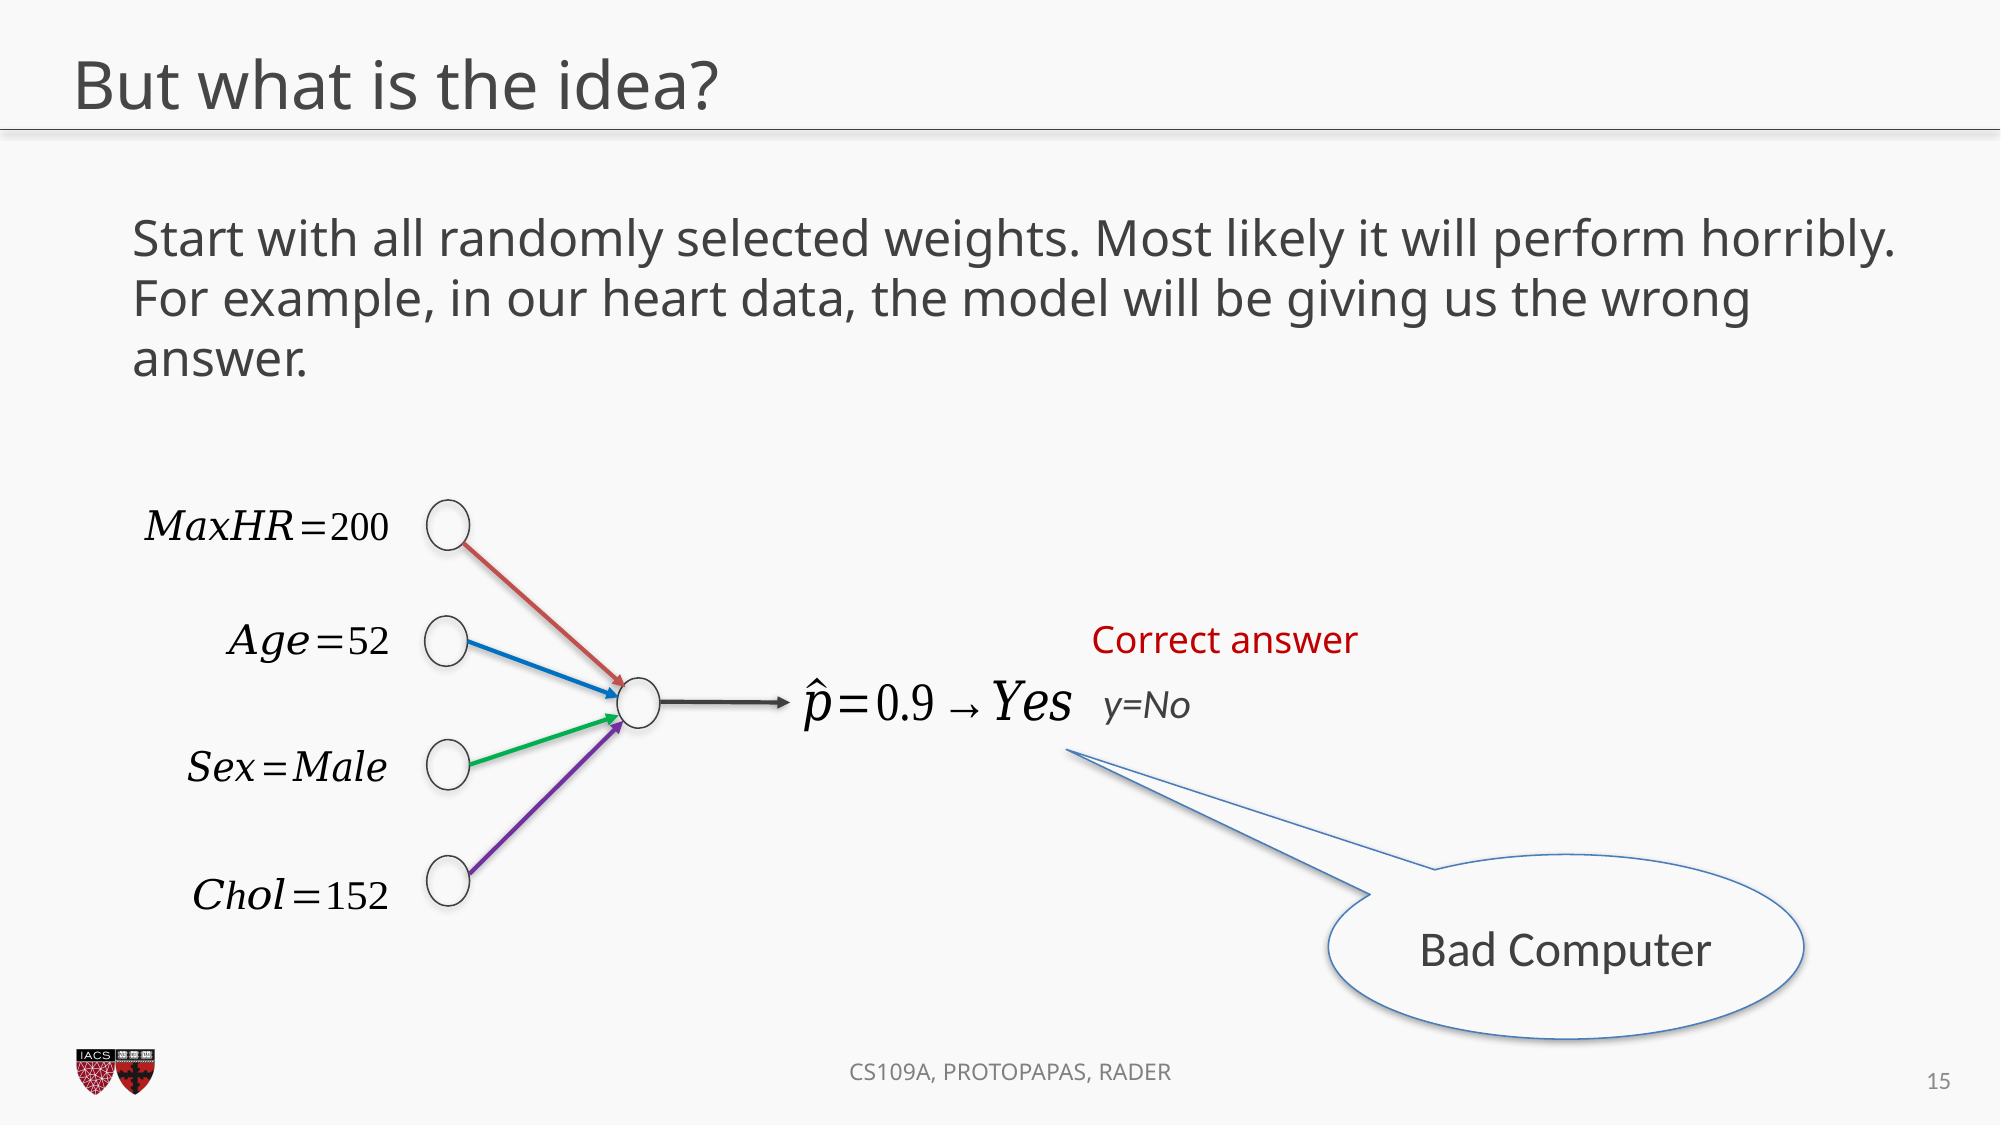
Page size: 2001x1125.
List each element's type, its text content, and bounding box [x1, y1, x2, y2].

picture [75, 1049, 155, 1095]
title But what is the idea? [57, 35, 1943, 162]
text_box Start with all randomly selected weights. Most likely it will perform horribly. For example, in our heart data, the model will be giving us the wrong answer. [117, 198, 1943, 394]
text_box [142, 499, 1076, 907]
text_box Bad Computer [1080, 753, 1805, 1040]
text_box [1076, 608, 1531, 736]
slide_number 15 [1500, 1050, 1967, 1110]
